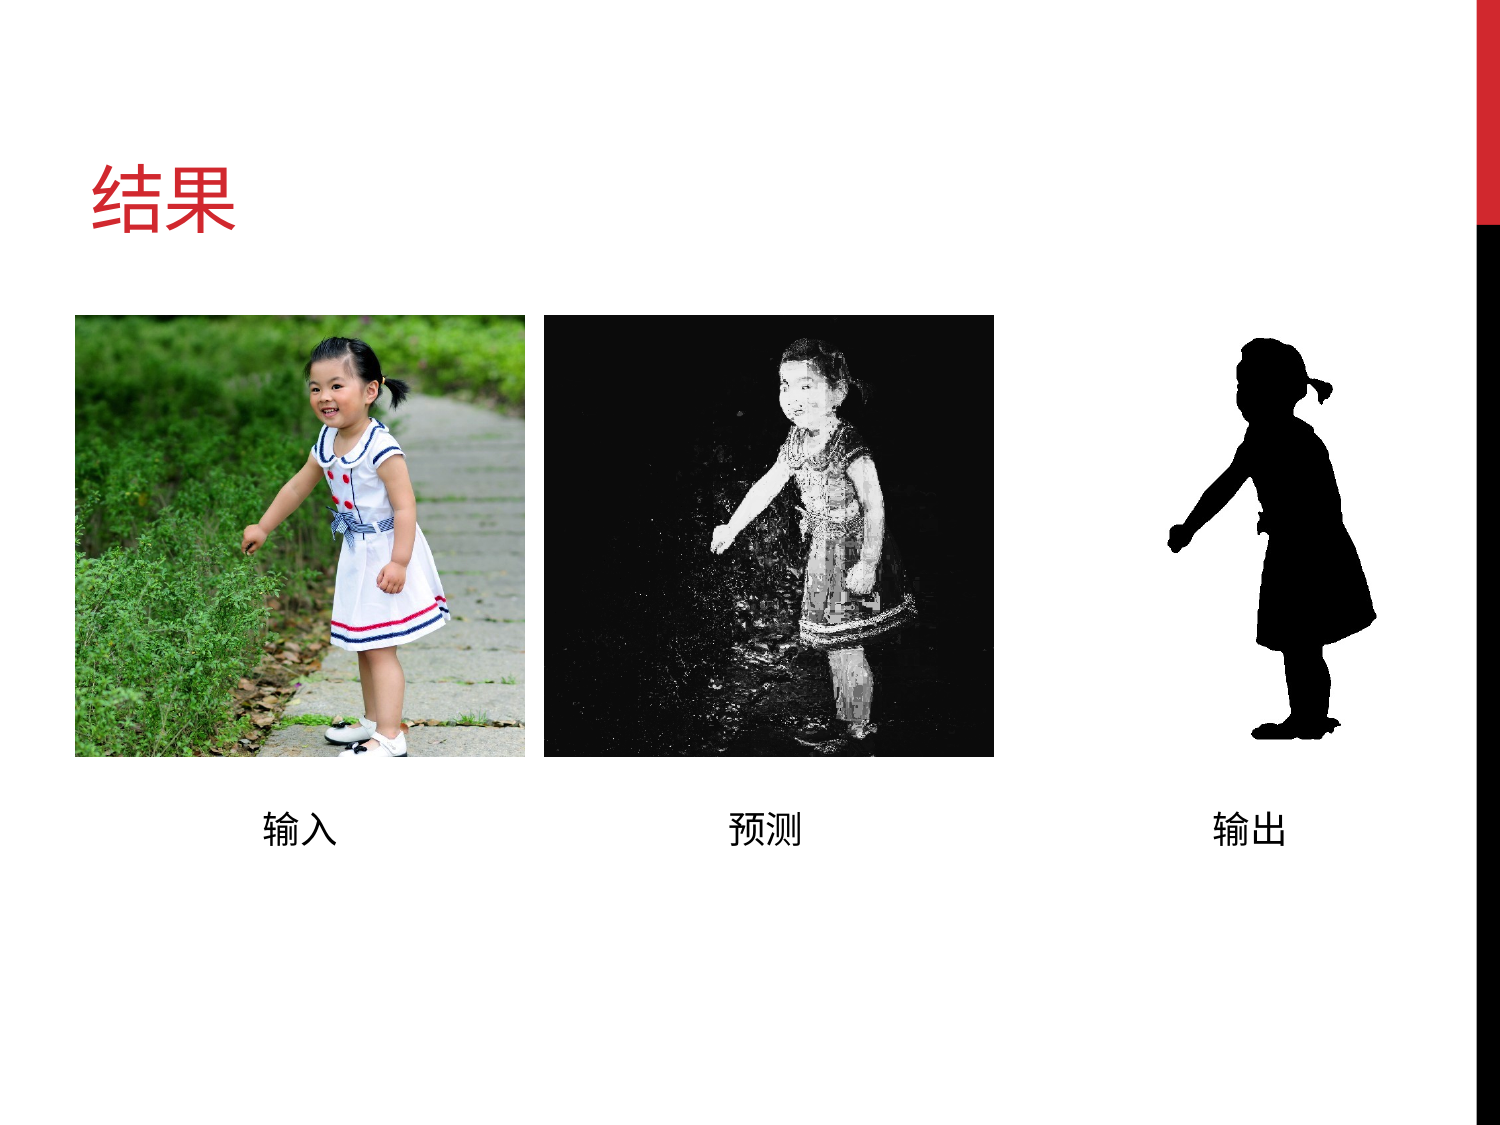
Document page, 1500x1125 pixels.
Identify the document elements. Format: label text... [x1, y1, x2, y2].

text_box 输入 [74, 798, 525, 858]
text_box 输出 [1024, 798, 1475, 858]
picture [74, 315, 526, 758]
text_box 预测 [540, 798, 991, 858]
picture [543, 315, 995, 758]
picture [999, 315, 1451, 758]
title 结果 [75, 25, 1025, 250]
